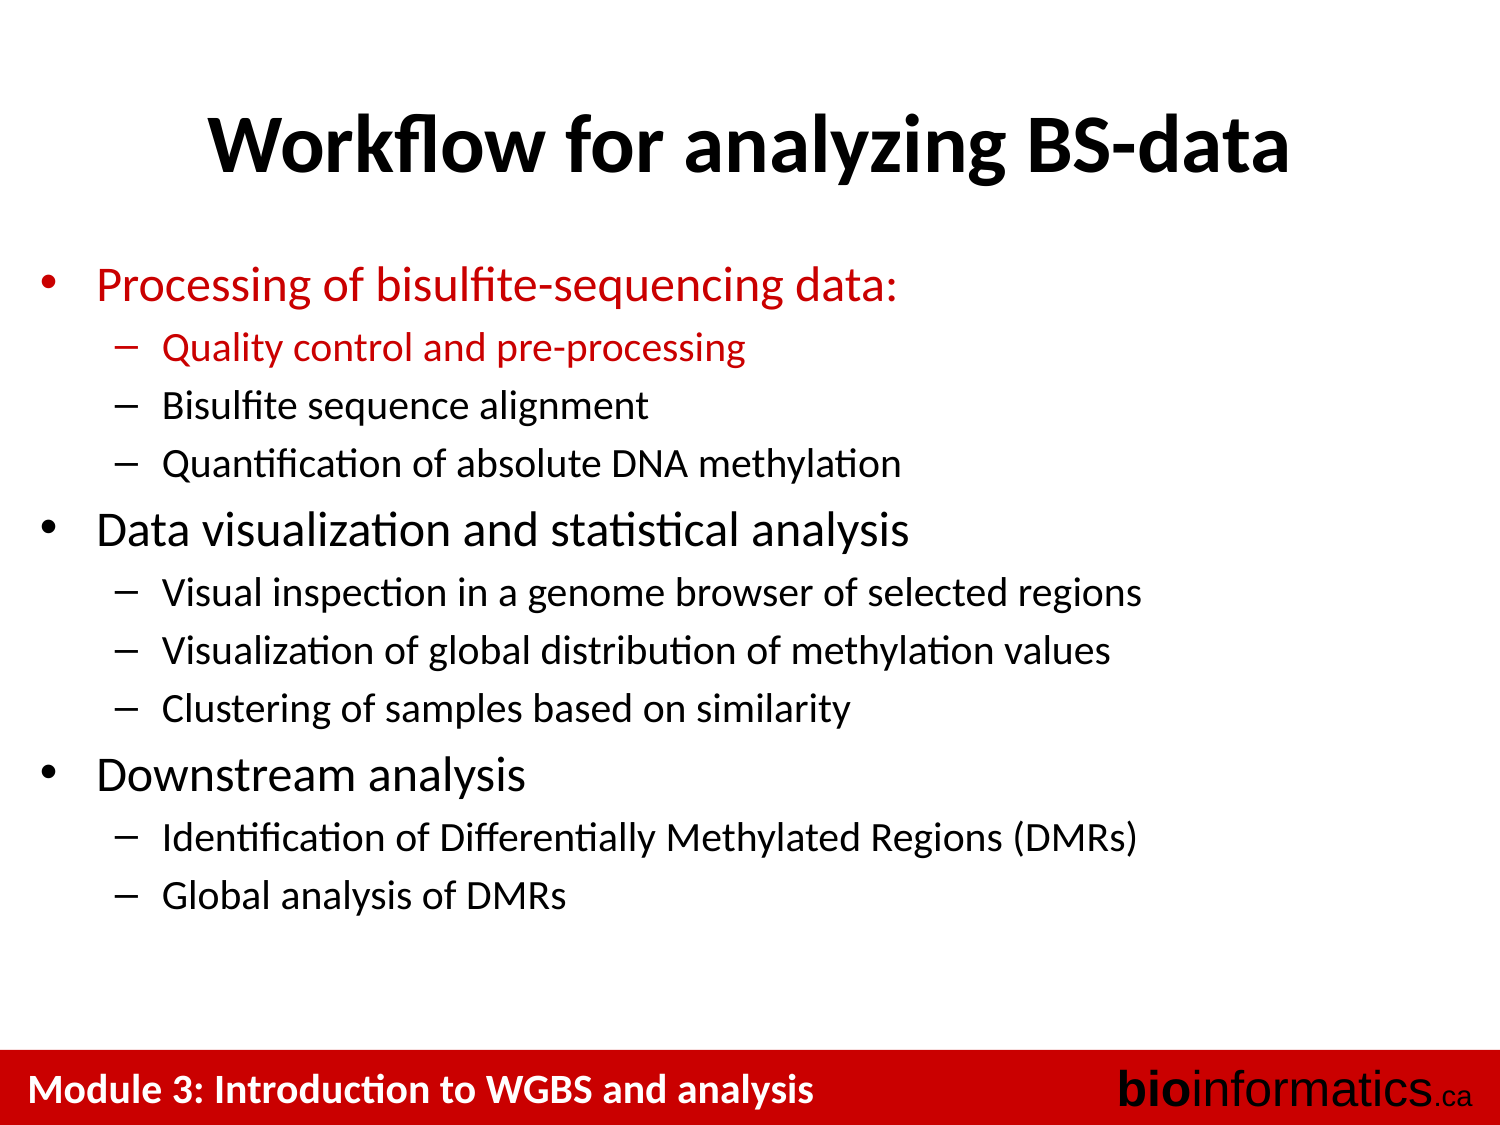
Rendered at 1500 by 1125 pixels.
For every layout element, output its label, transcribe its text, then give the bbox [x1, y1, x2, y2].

title Workflow for analyzing BS-data [24, 45, 1475, 233]
list Processing of bisulfite-sequencing data: Quality control and pre-processing Bisulfite sequence alignment Quantification of absolute DNA methylation Data visualization and statistical analysis Visual inspection in a genome browser of selected regions Visualization of global distribution of methylation values Clustering of samples based on similarity Downstream analysis Identification of Differentially Methylated Regions (DMRs) Global analysis of DMRs [24, 243, 1475, 1019]
